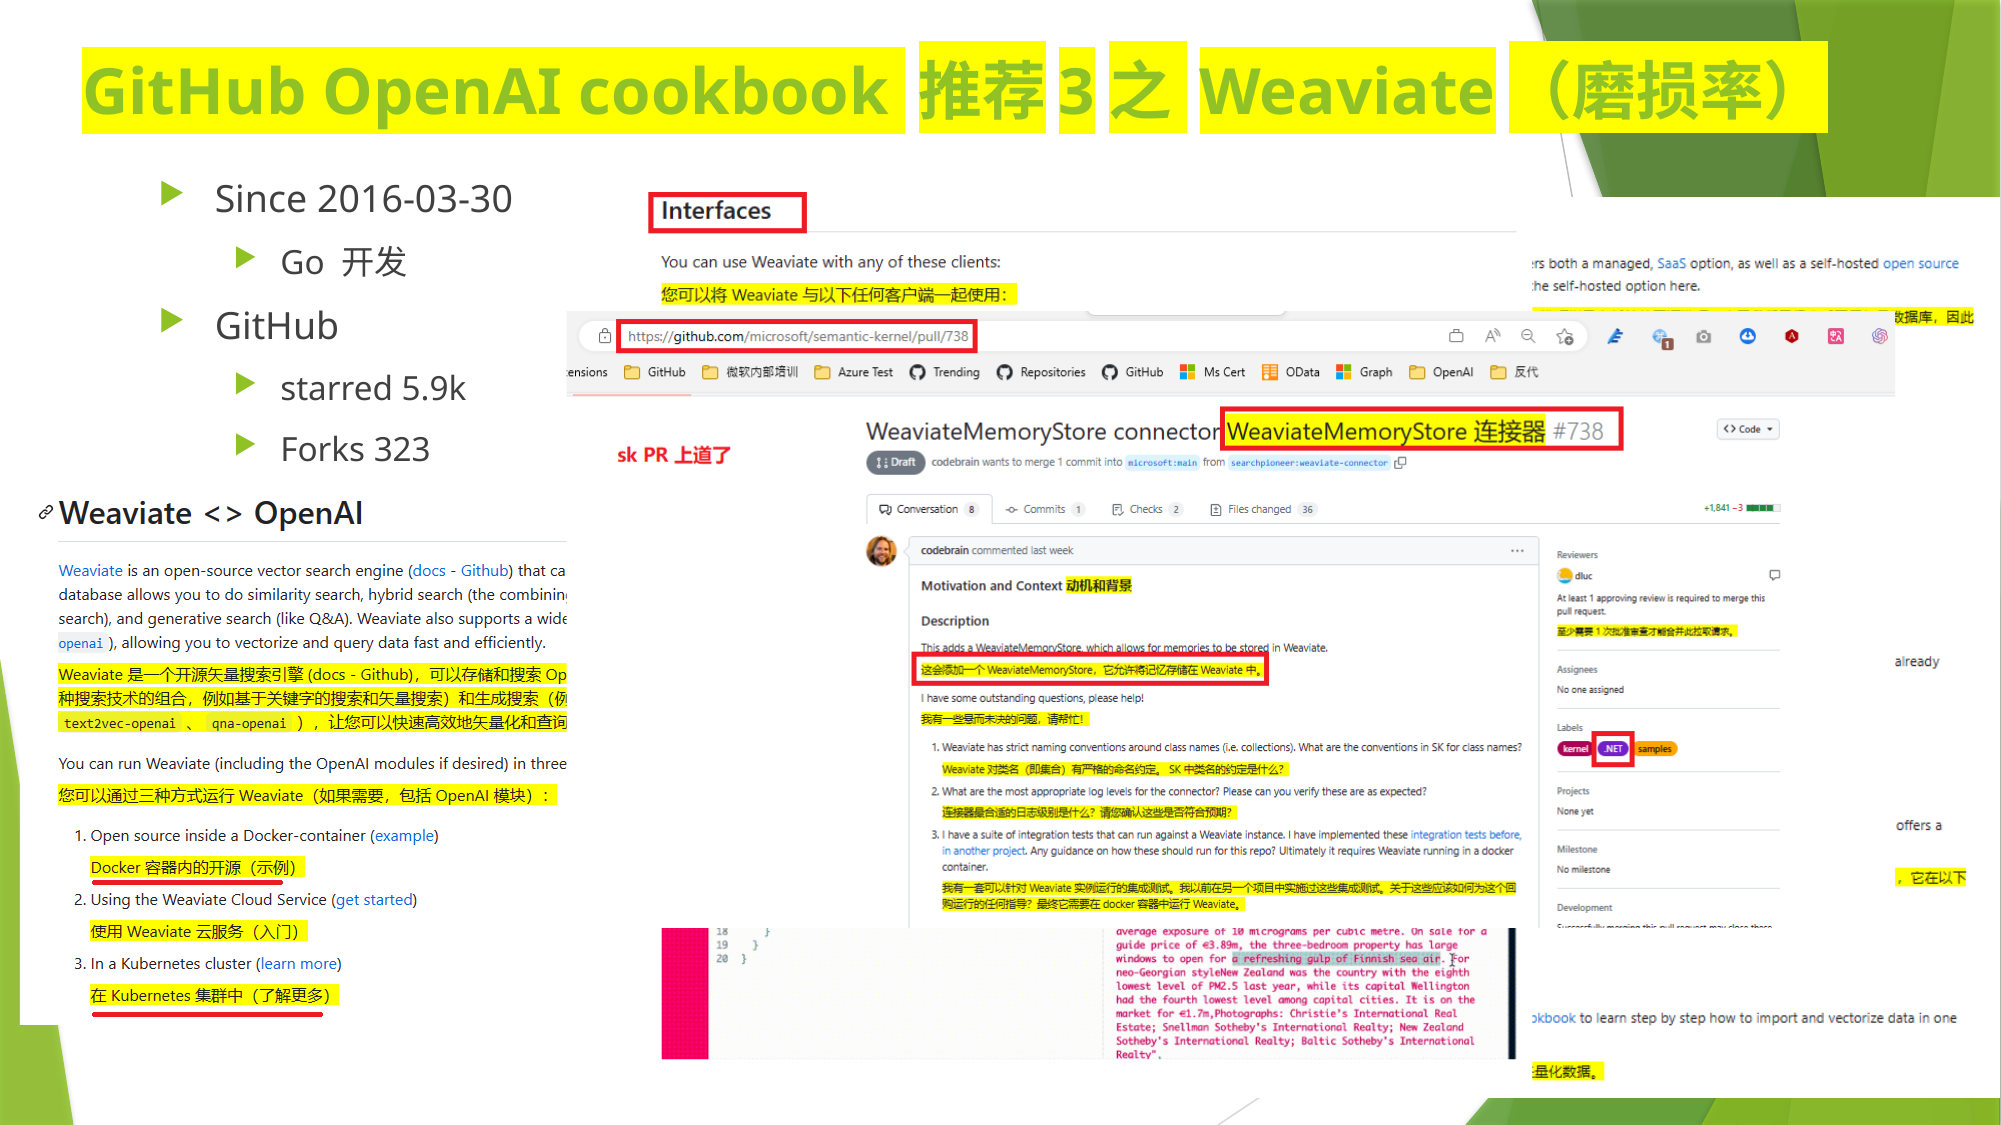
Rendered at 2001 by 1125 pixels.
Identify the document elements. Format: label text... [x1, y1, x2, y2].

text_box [19, 488, 632, 1026]
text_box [1097, 196, 2000, 1098]
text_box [636, 191, 1533, 309]
list Since 2016-03-30 Go 开发 GitHub starred 5.9k Forks 323 [143, 167, 1863, 487]
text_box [565, 310, 1896, 928]
title GitHub OpenAI cookbook 推荐3之 Weaviate（磨损率） [67, 43, 1852, 156]
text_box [636, 936, 1533, 1082]
